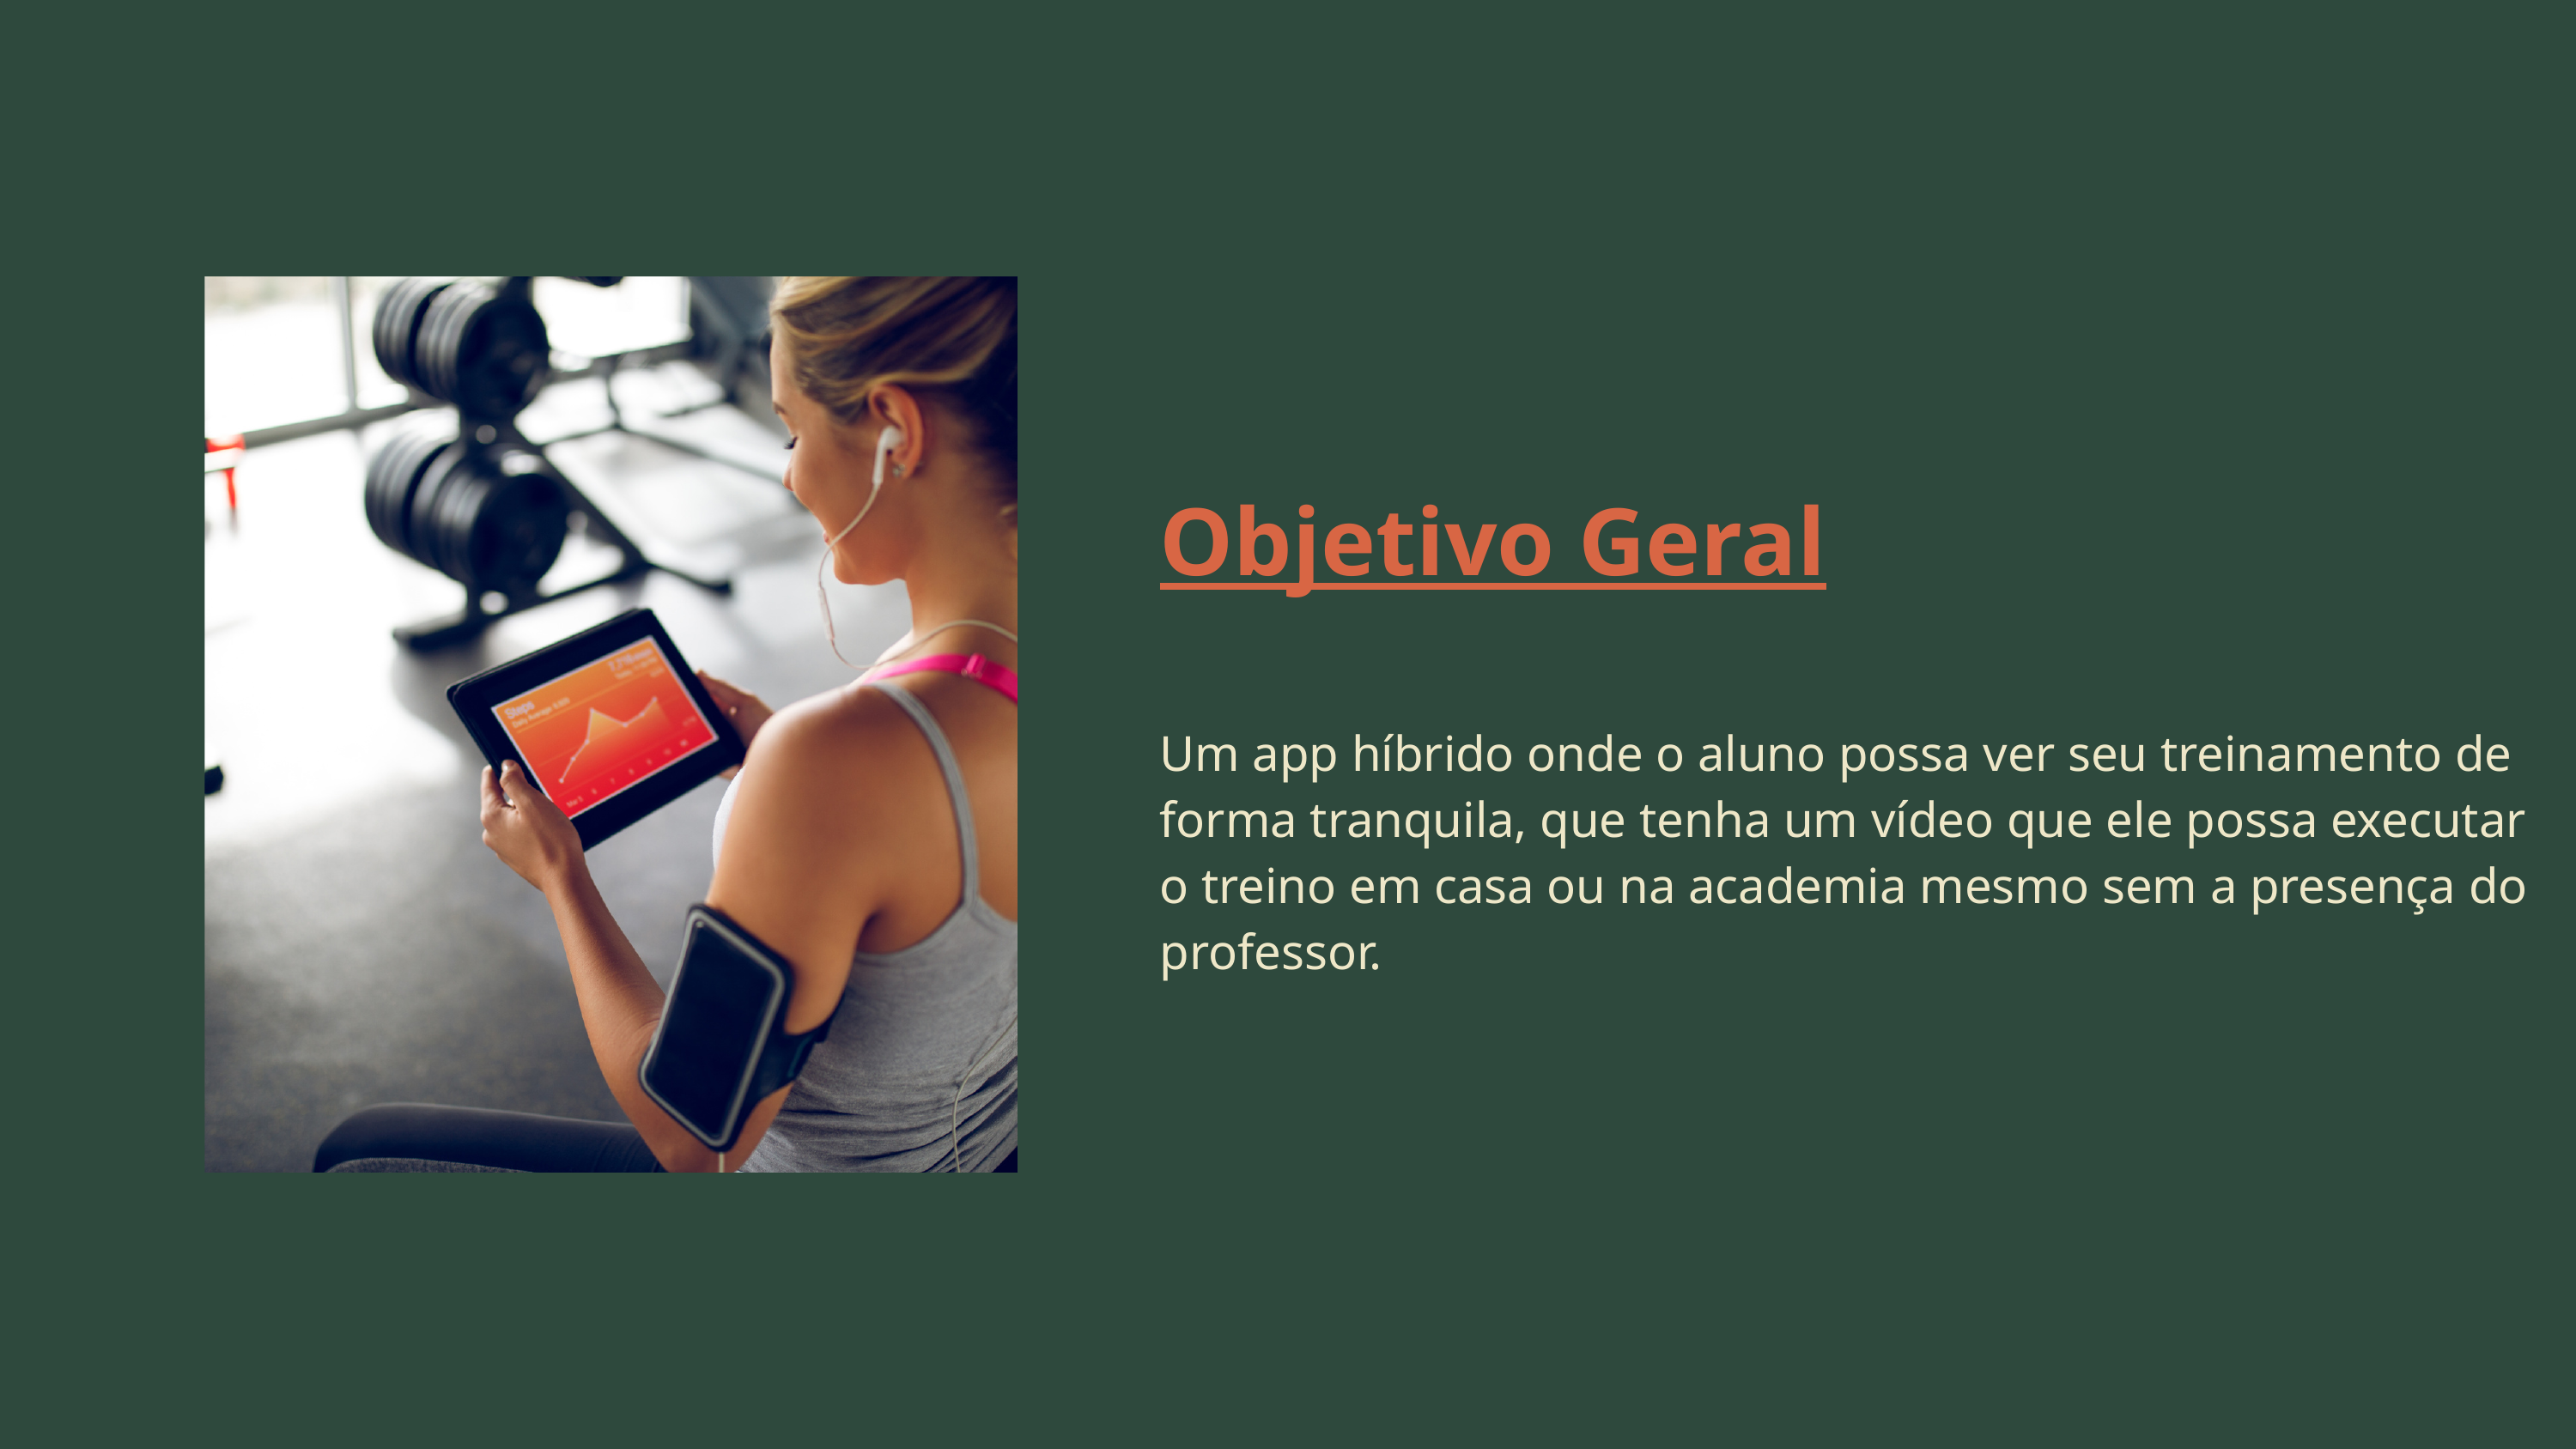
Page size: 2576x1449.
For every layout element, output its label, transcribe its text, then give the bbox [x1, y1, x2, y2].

text_box Um app híbrido onde o aluno possa ver seu treinamento de forma tranquila, que tenha um vídeo que ele possa executar o treino em casa ou na academia mesmo sem a presença do professor. [1159, 714, 2551, 979]
text_box Objetivo Geral [1159, 505, 2328, 595]
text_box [204, 276, 1018, 1173]
